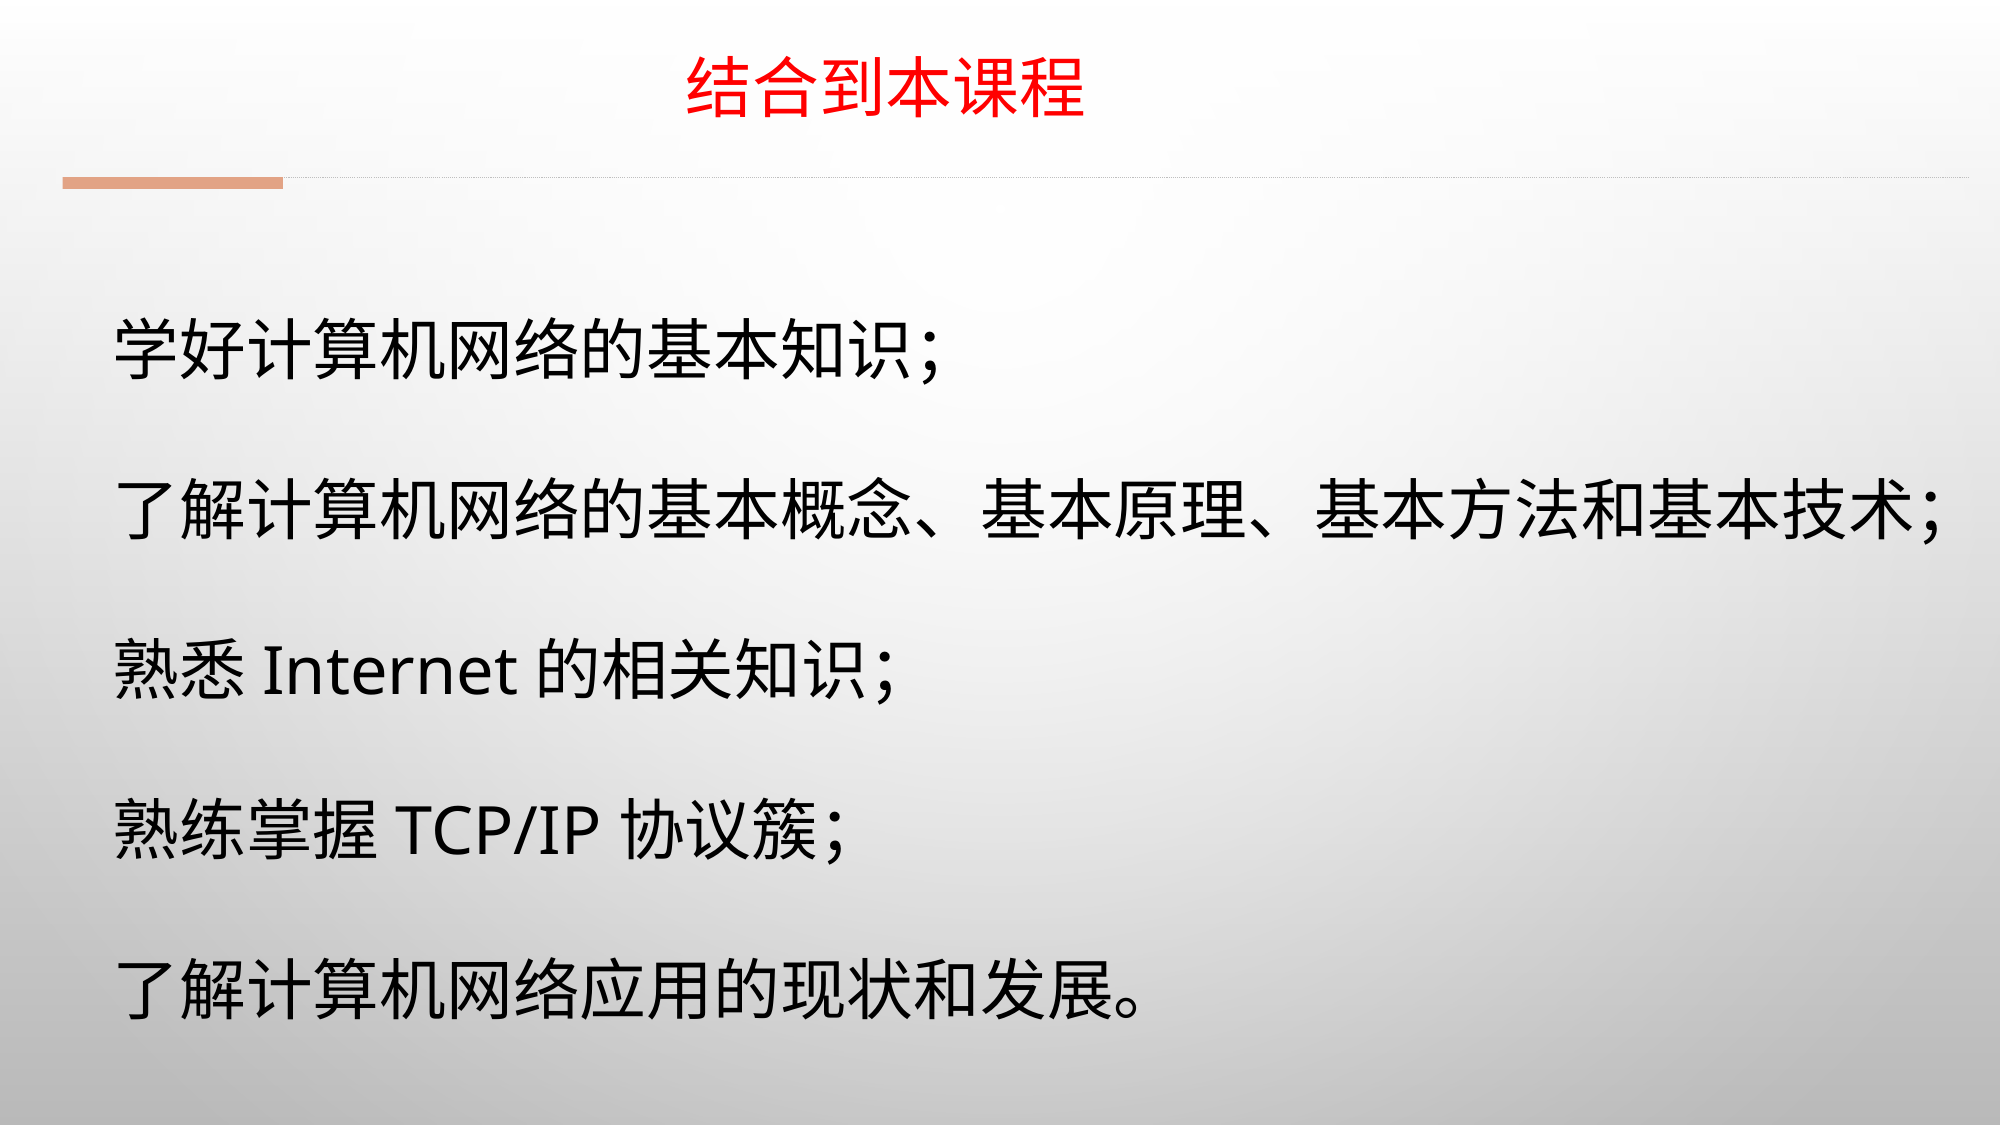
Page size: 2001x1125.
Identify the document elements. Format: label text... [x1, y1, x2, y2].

picture [0, 0, 2000, 1125]
text_box 学好计算机网络的基本知识； 了解计算机网络的基本概念、基本原理、基本方法和基本技术； 熟悉Internet的相关知识； 熟练掌握TCP/IP协议簇； 了解计算机网络应用的现状和发展。 [98, 220, 1976, 1035]
title 结合到本课程 [62, 31, 1710, 150]
